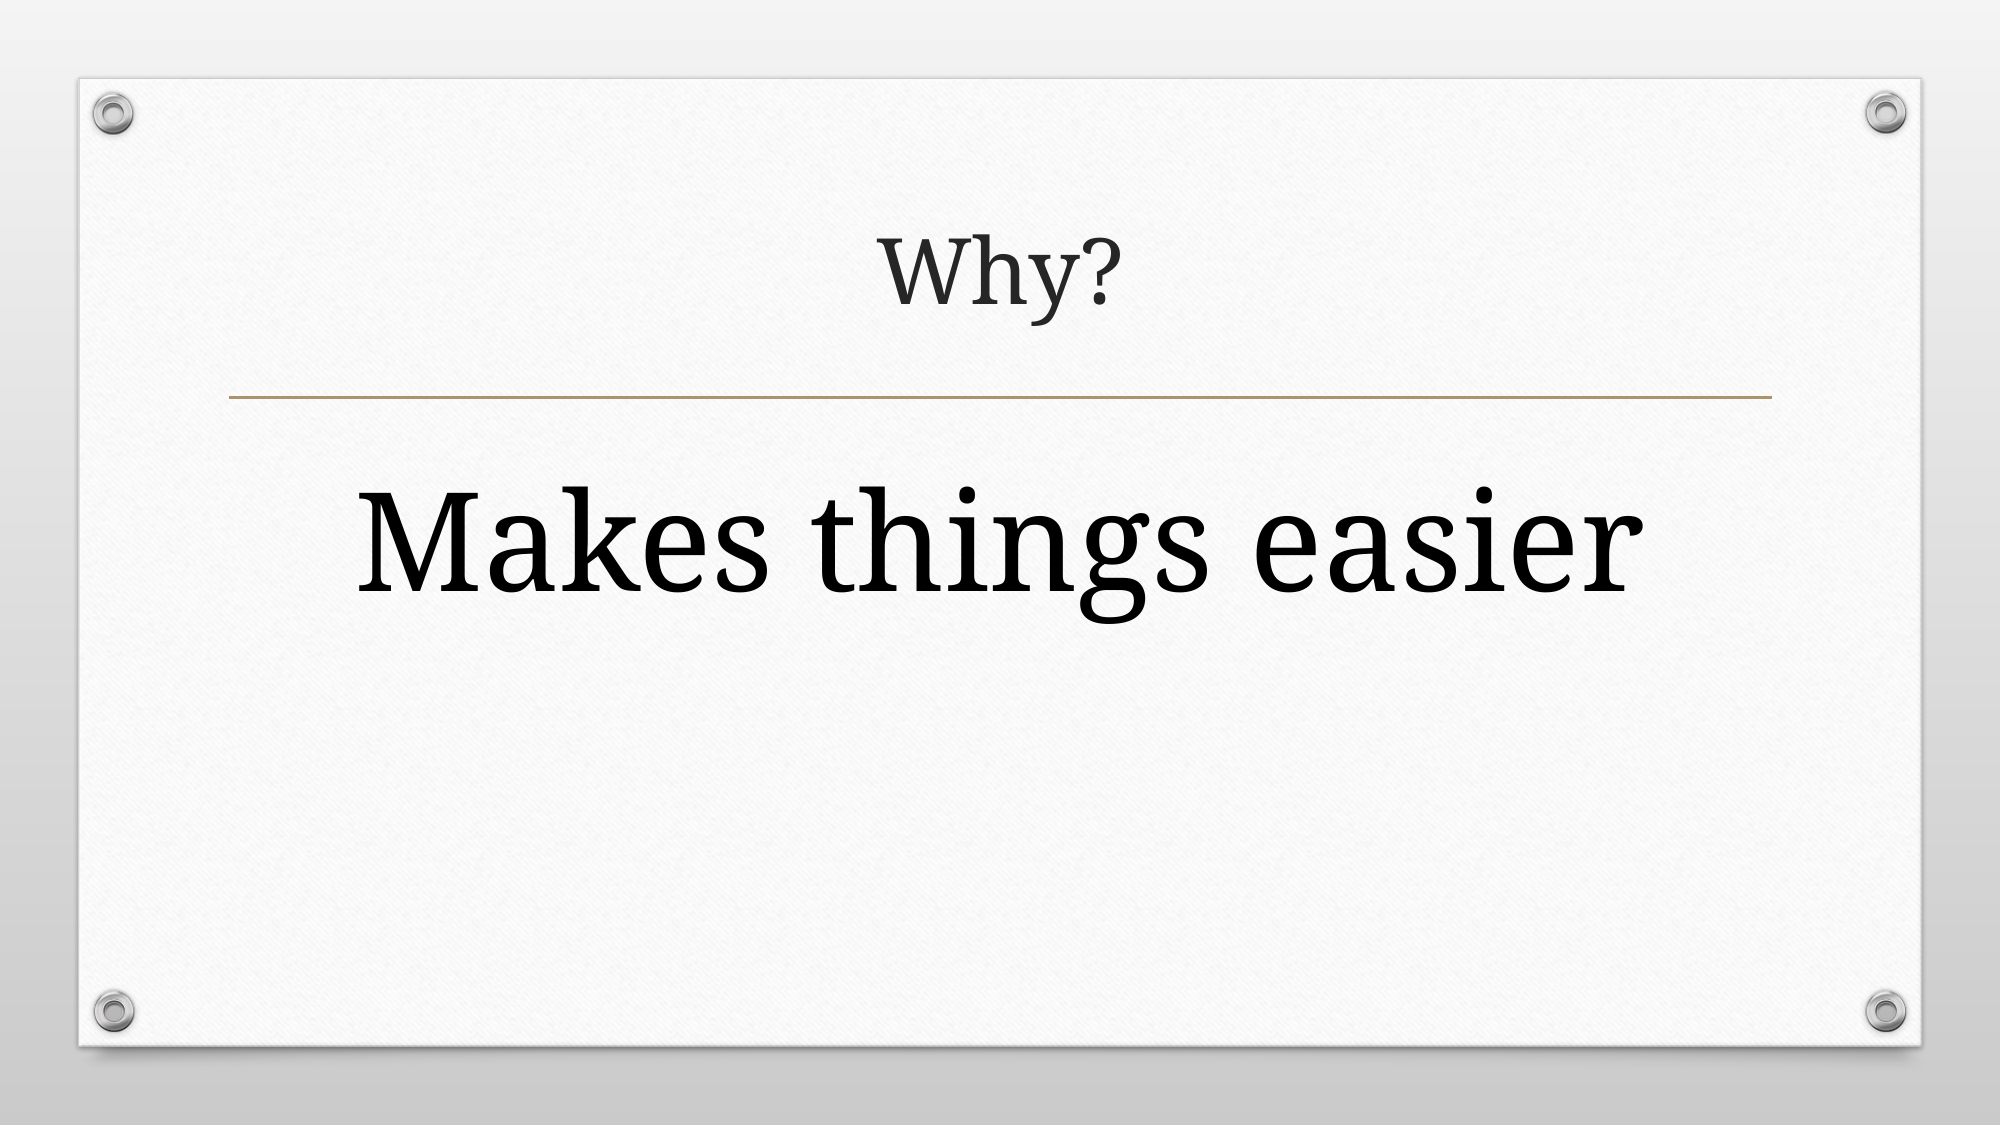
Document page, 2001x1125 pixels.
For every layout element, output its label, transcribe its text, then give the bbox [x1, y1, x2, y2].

text_box Makes things easier [208, 446, 1792, 627]
picture [0, 0, 2000, 1125]
title Why? [212, 161, 1788, 375]
